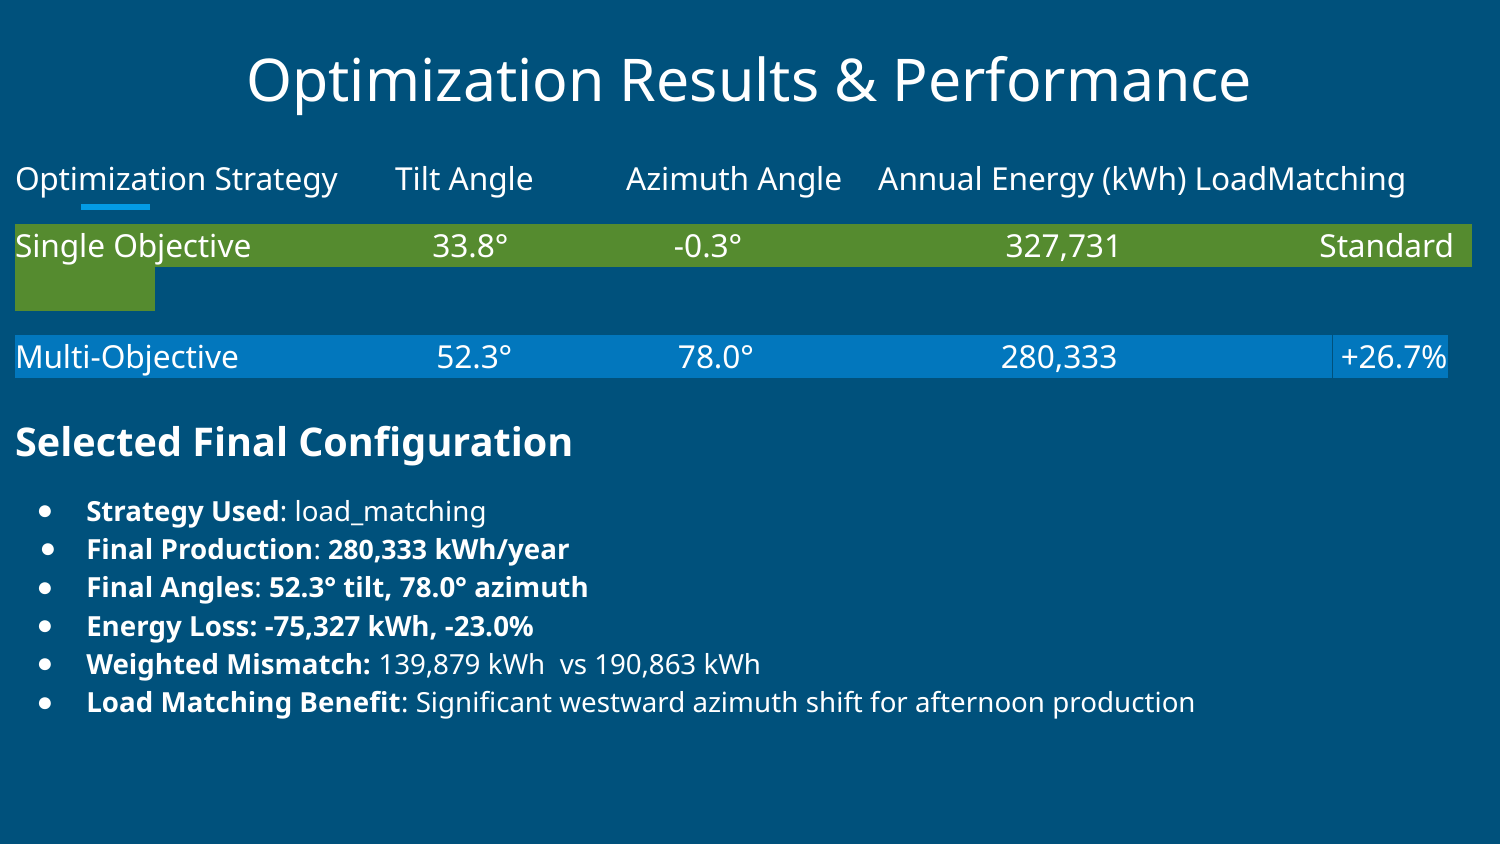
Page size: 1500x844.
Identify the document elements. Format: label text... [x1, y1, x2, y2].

title Optimization Results & Performance [63, 16, 1437, 129]
list Optimization Strategy Tilt Angle Azimuth Angle Annual Energy (kWh) LoadMatching Single Objective 33.8° -0.3° 327,731 Standard Multi-Objective 52.3° 78.0° 280,333 +26.7% Selected Final Configuration Strategy Used: load_matching Final Production: 280,333 kWh/year Final Angles: 52.3° tilt, 78.0° azimuth Energy Loss: -75,327 kWh, -23.0% Weighted Mismatch: 139,879 kWh vs 190,863 kWh Load Matching Benefit: Significant westward azimuth shift for afternoon production [0, 138, 1490, 800]
